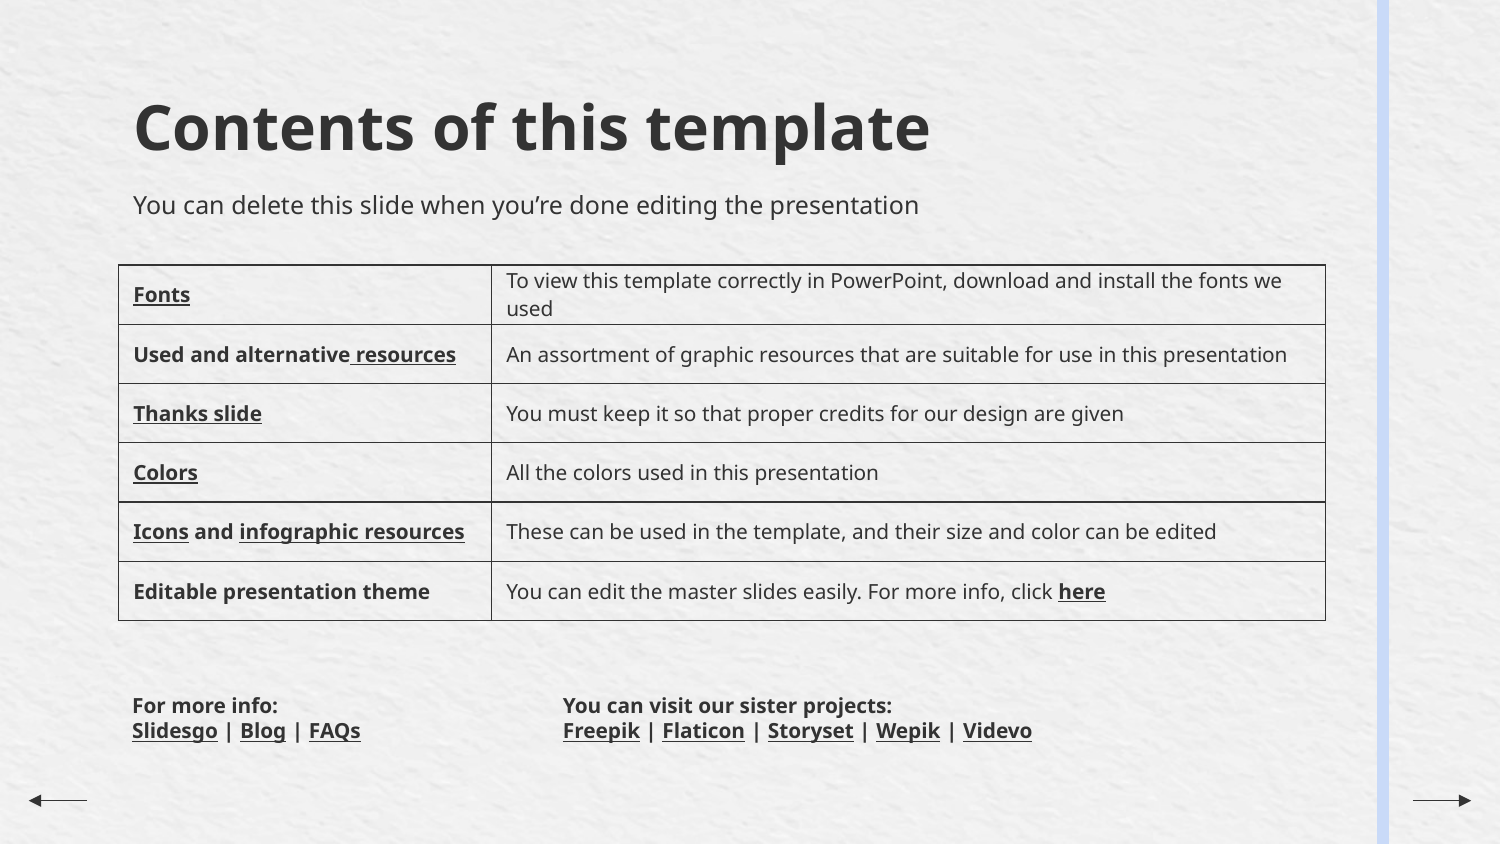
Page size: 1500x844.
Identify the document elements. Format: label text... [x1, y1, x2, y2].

table_cell You can edit the master slides easily. For more info, click here [492, 562, 1325, 620]
table_header Fonts [119, 266, 491, 324]
text_box You can delete this slide when you’re done editing the presentation [118, 174, 1382, 236]
table_cell An assortment of graphic resources that are suitable for use in this presentation [492, 325, 1325, 383]
text_box Saturn is composed of hydrogen and helium [1413, 797, 1479, 811]
table_cell Thanks slide [119, 384, 491, 442]
table_cell Colors [119, 443, 491, 501]
table_cell These can be used in the template, and their size and color can be edited [492, 503, 1325, 561]
text_box You can visit our sister projects: Freepik | Flaticon | Storyset | Wepik | Videvo [547, 678, 1119, 754]
table_header To view this template correctly in PowerPoint, download and install the fonts we used [492, 266, 1325, 324]
text_box For more info: Slidesgo | Blog | FAQs [116, 678, 444, 754]
table_cell Icons and infographic resources [119, 503, 491, 561]
table_cell Used and alternative resources [119, 325, 491, 383]
title Contents of this template [118, 72, 1382, 167]
text_box Saturn is composed of hydrogen and helium [29, 797, 95, 811]
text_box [1416, 802, 1458, 806]
table_cell All the colors used in this presentation [492, 443, 1325, 501]
table_cell Editable presentation theme [119, 562, 491, 620]
table_cell You must keep it so that proper credits for our design are given [492, 384, 1325, 442]
